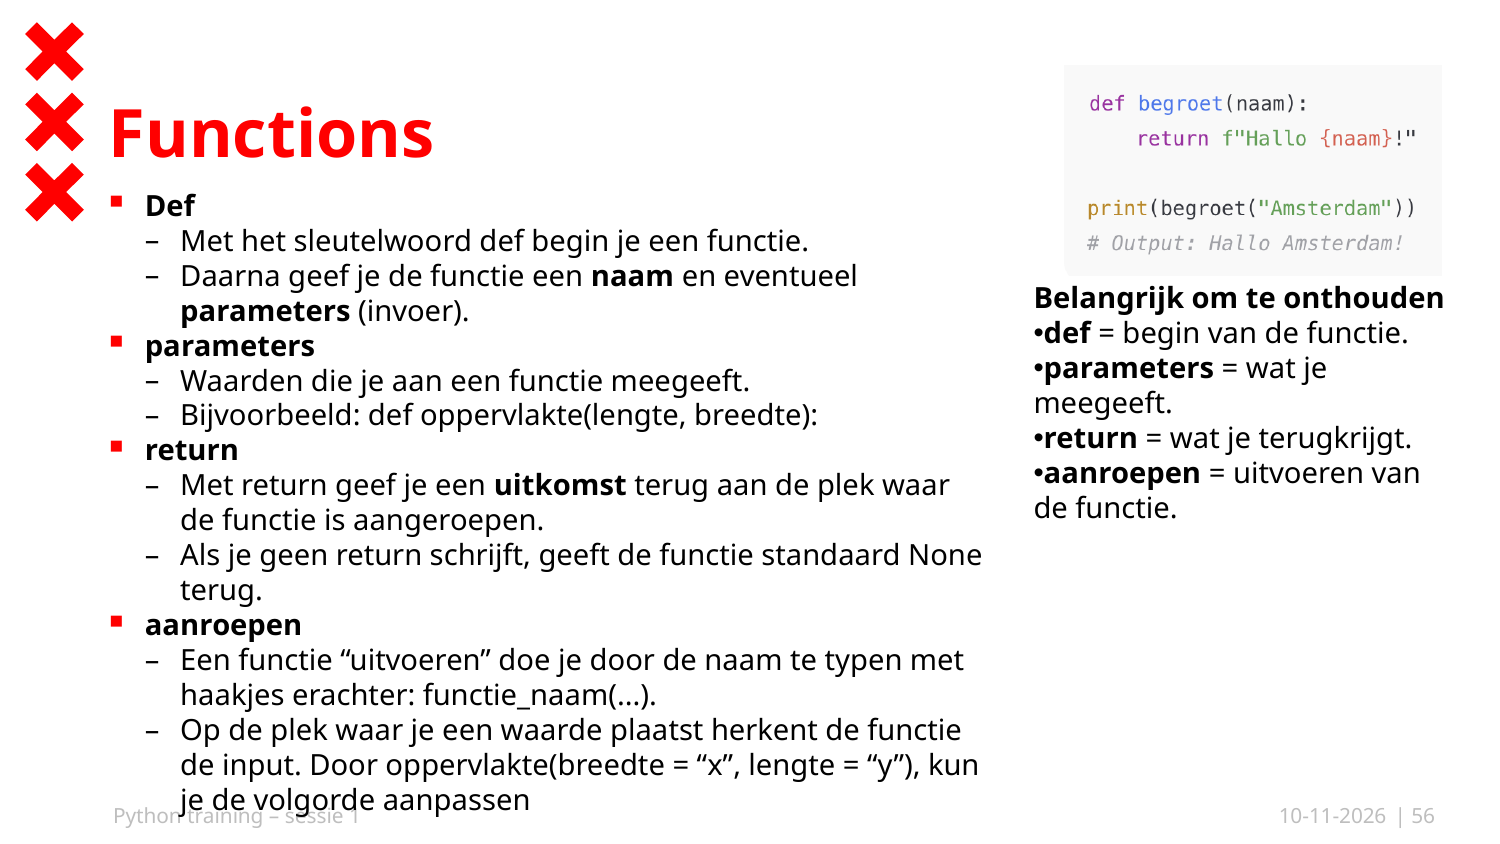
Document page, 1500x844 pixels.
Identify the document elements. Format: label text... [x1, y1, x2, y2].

text_box Belangrijk om te onthouden def = begin van de functie. parameters = wat je meegeeft. return = wat je terugkrijgt. aanroepen = uitvoeren van de functie. [1033, 279, 1456, 560]
footer Python training – sessie 1 [113, 802, 1129, 833]
title Functions [108, 91, 1057, 251]
list Def Met het sleutelwoord def begin je een functie. Daarna geef je de functie een naam en eventueel parameters (invoer). parameters Waarden die je aan een functie meegeeft. Bijvoorbeeld: def oppervlakte(lengte, breedte): return Met return geef je een uitkomst terug aan de plek waar de functie is aangeroepen. Als je geen return schrijft, geeft de functie standaard None terug. aanroepen Een functie “uitvoeren” doe je door de naam te typen met haakjes erachter: functie_naam(...). Op de plek waar je een waarde plaatst herkent de functie de input. Door oppervlakte(breedte = “x”, lengte = “y”), kun je de volgorde aanpassen [109, 251, 987, 530]
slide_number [1262, 802, 1387, 833]
slide_number | 56 [1394, 802, 1442, 833]
picture [1062, 65, 1442, 276]
